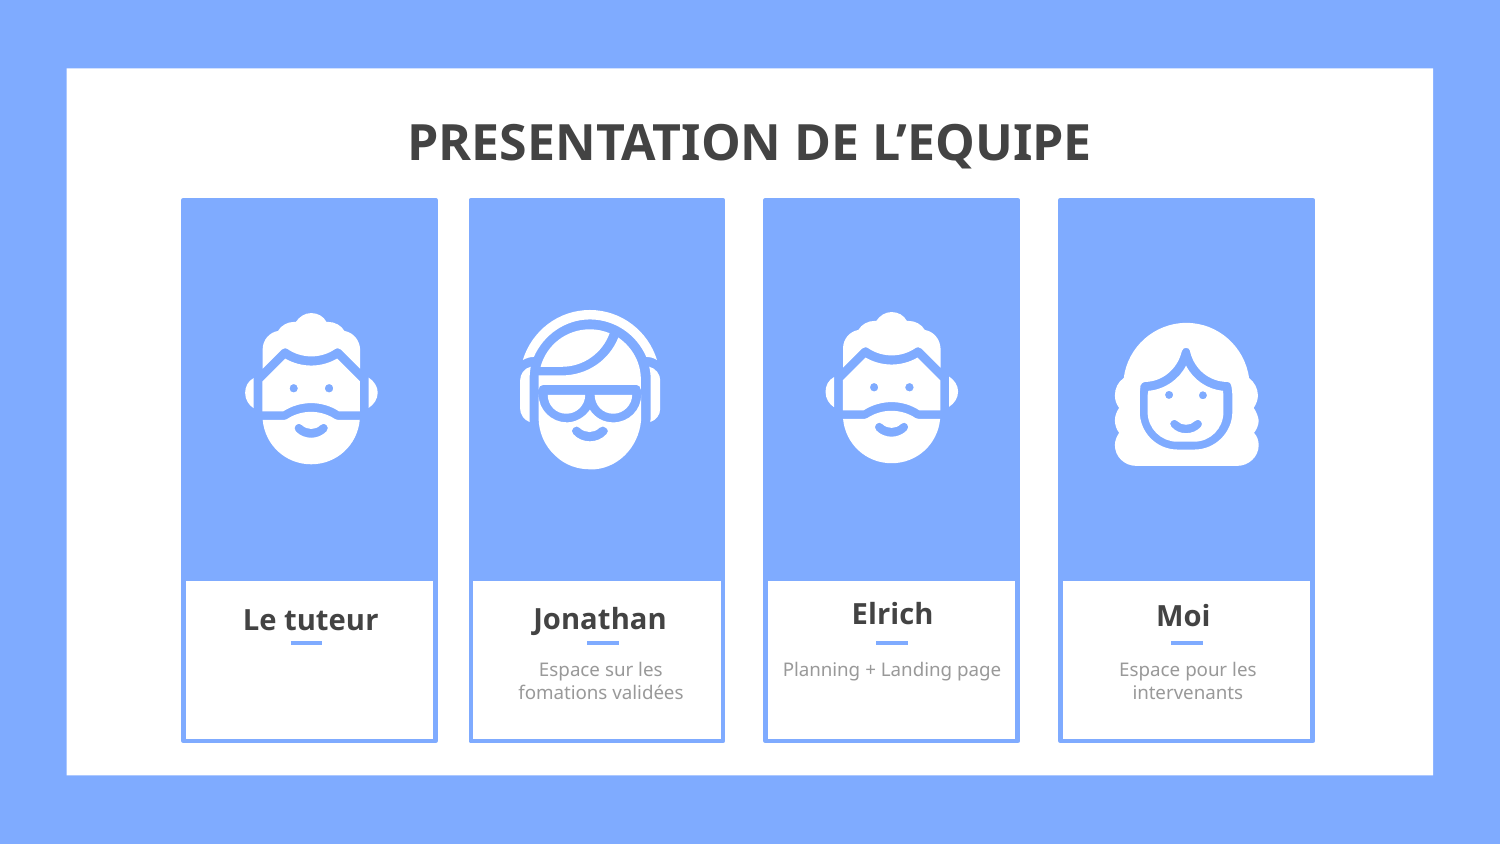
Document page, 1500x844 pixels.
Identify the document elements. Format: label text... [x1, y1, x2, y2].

text_box [1060, 200, 1313, 742]
text_box [765, 200, 1018, 642]
text_box Moi [1057, 582, 1310, 636]
text_box Espace pour les intervenants [1071, 642, 1305, 730]
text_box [519, 309, 661, 470]
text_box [1114, 322, 1259, 467]
text_box [470, 200, 723, 742]
text_box Elrich [769, 580, 1017, 634]
text_box Le tuteur [187, 586, 435, 640]
text_box Espace sur les fomations validées [484, 642, 718, 730]
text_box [244, 312, 378, 465]
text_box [825, 311, 959, 464]
text_box [183, 200, 436, 742]
text_box Jonathan [474, 585, 727, 639]
text_box [765, 730, 1018, 742]
text_box Planning + Landing page [765, 642, 1018, 730]
title PRESENTATION DE L’EQUIPE [0, 99, 1500, 186]
